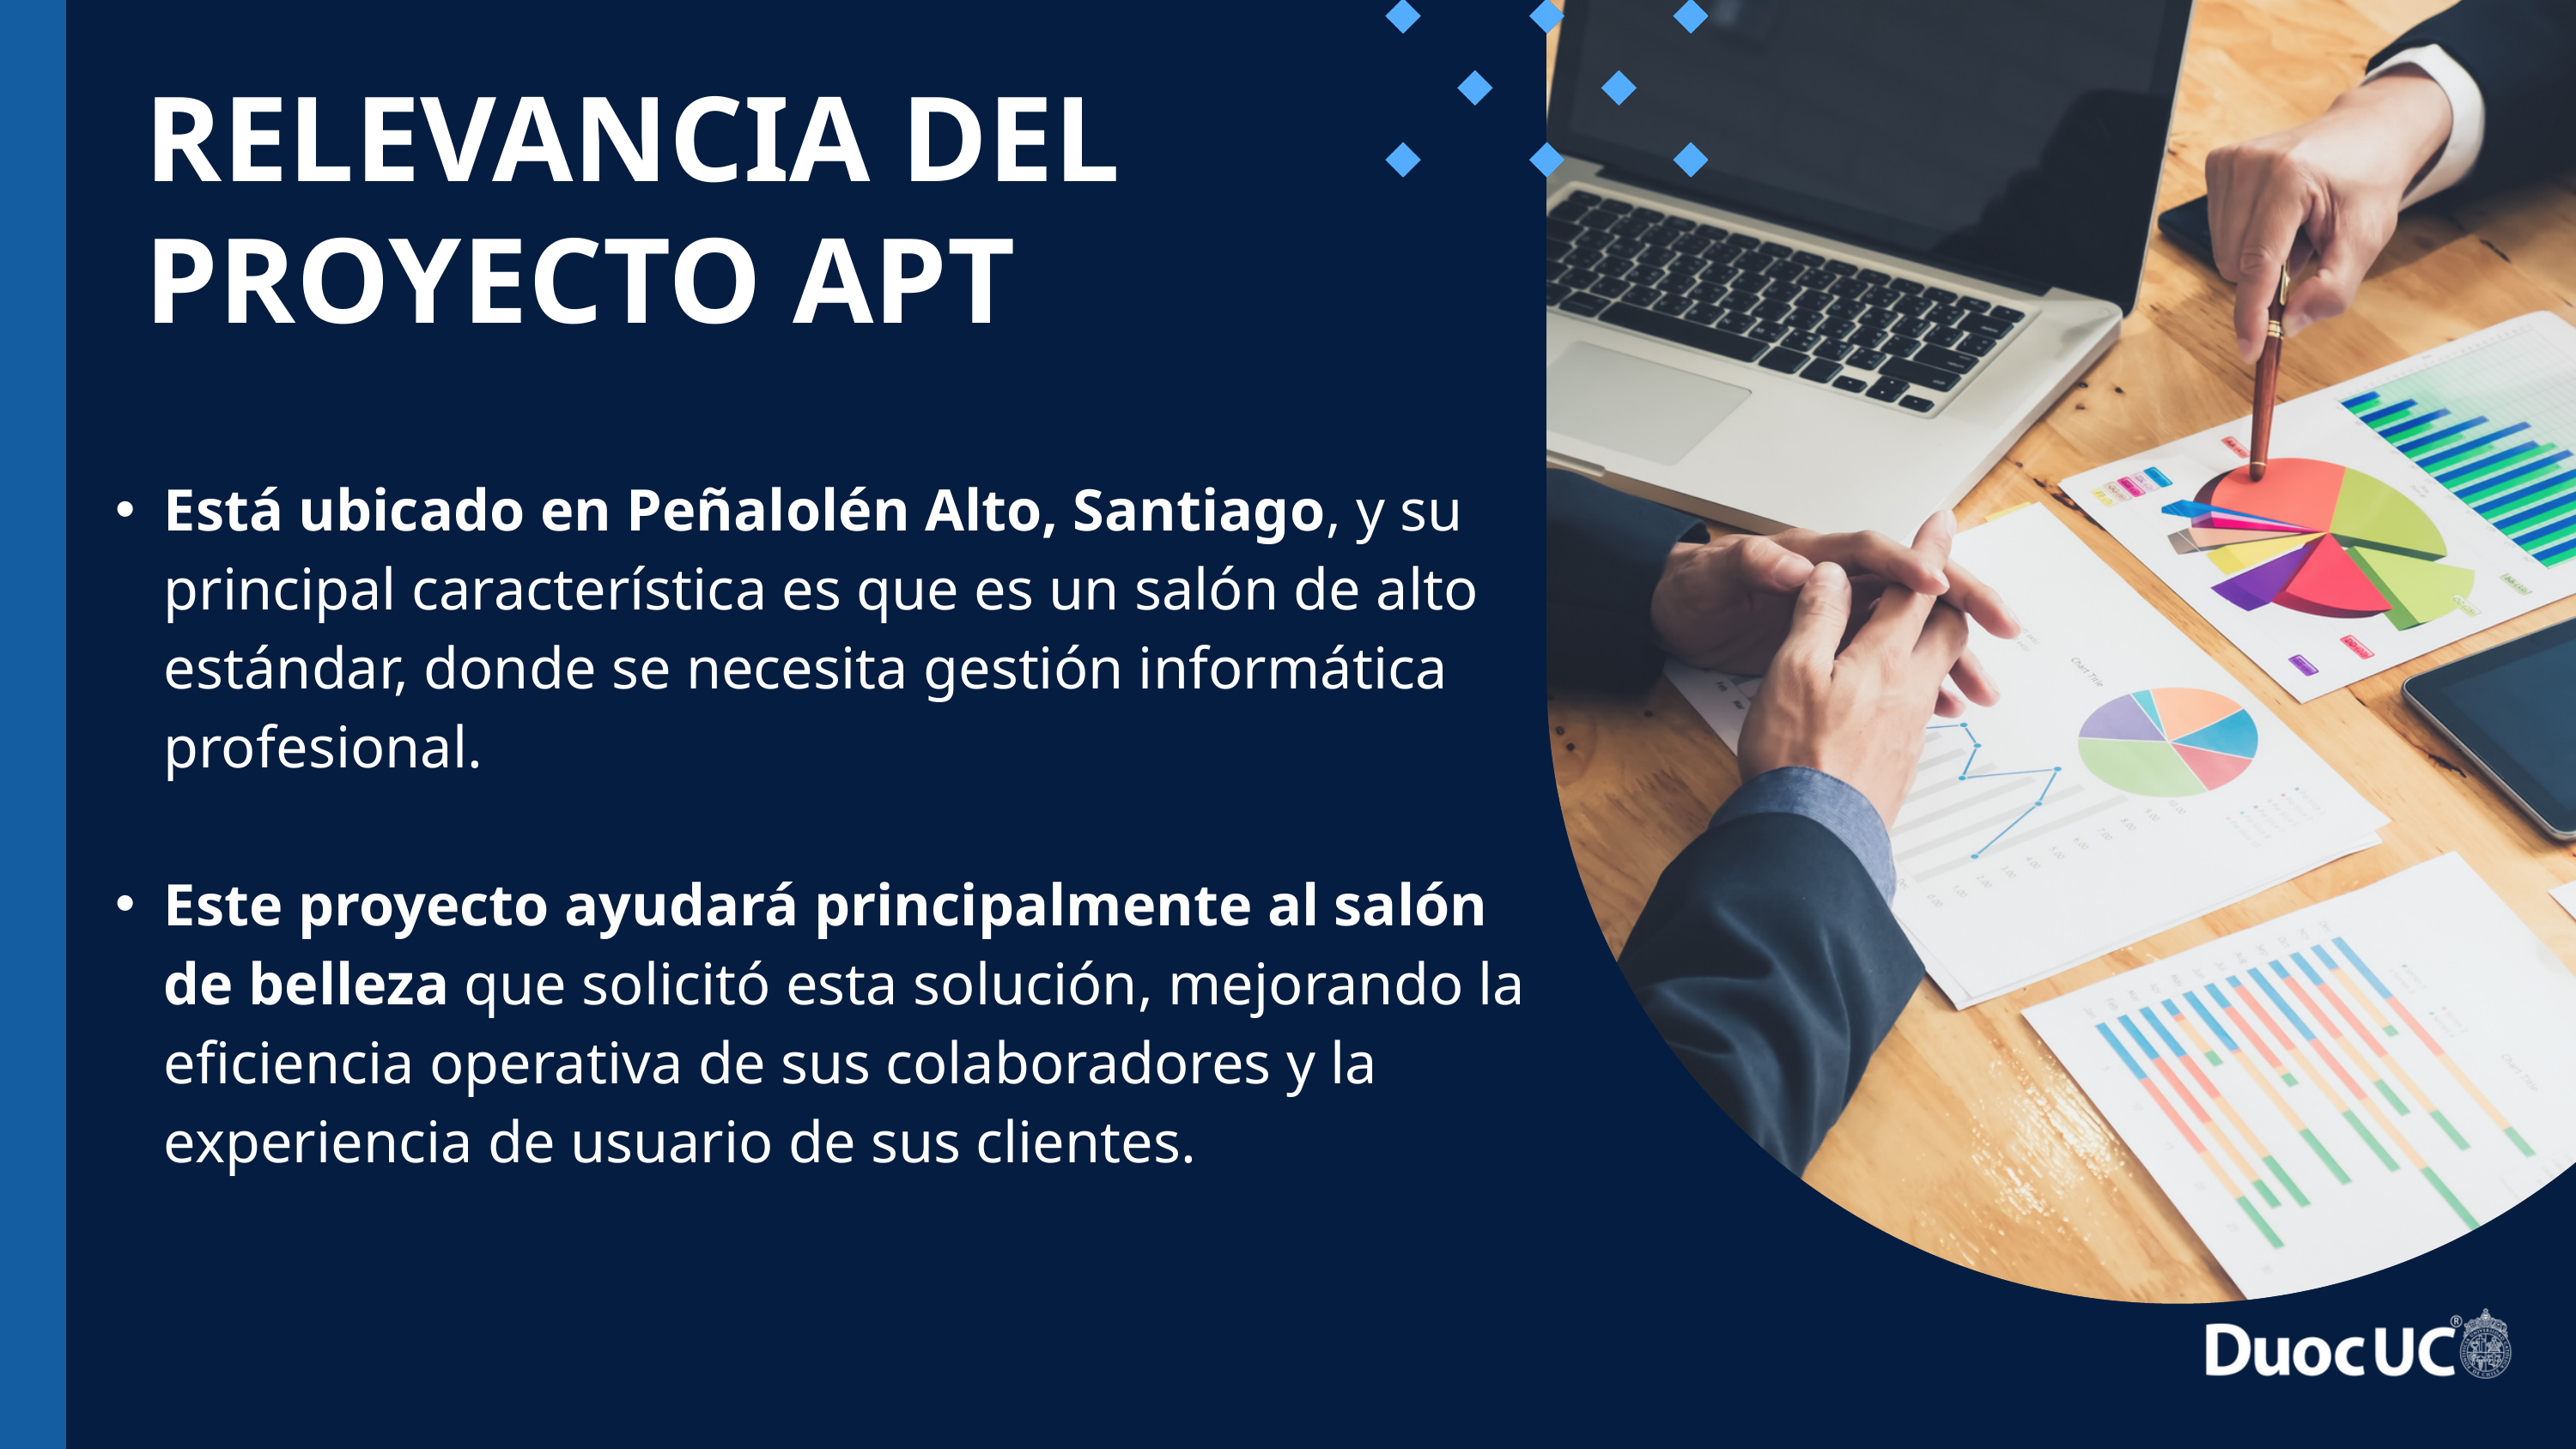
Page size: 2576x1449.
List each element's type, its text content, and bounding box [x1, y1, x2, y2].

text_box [0, 0, 67, 1449]
text_box RELEVANCIA DEL PROYECTO APT [144, 64, 1209, 347]
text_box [1546, 0, 2576, 1304]
text_box [2188, 1311, 2530, 1385]
text_box [1385, 0, 1540, 178]
text_box Está ubicado en Peñalolén Alto, Santiago, y su principal característica es que es un salón de alto estándar, donde se necesita gestión informática profesional.​ Este proyecto ayudará principalmente al salón de belleza que solicitó esta solución, mejorando la eficiencia operativa de sus colaboradores y la experiencia de usuario de sus clientes. [73, 463, 1540, 1174]
